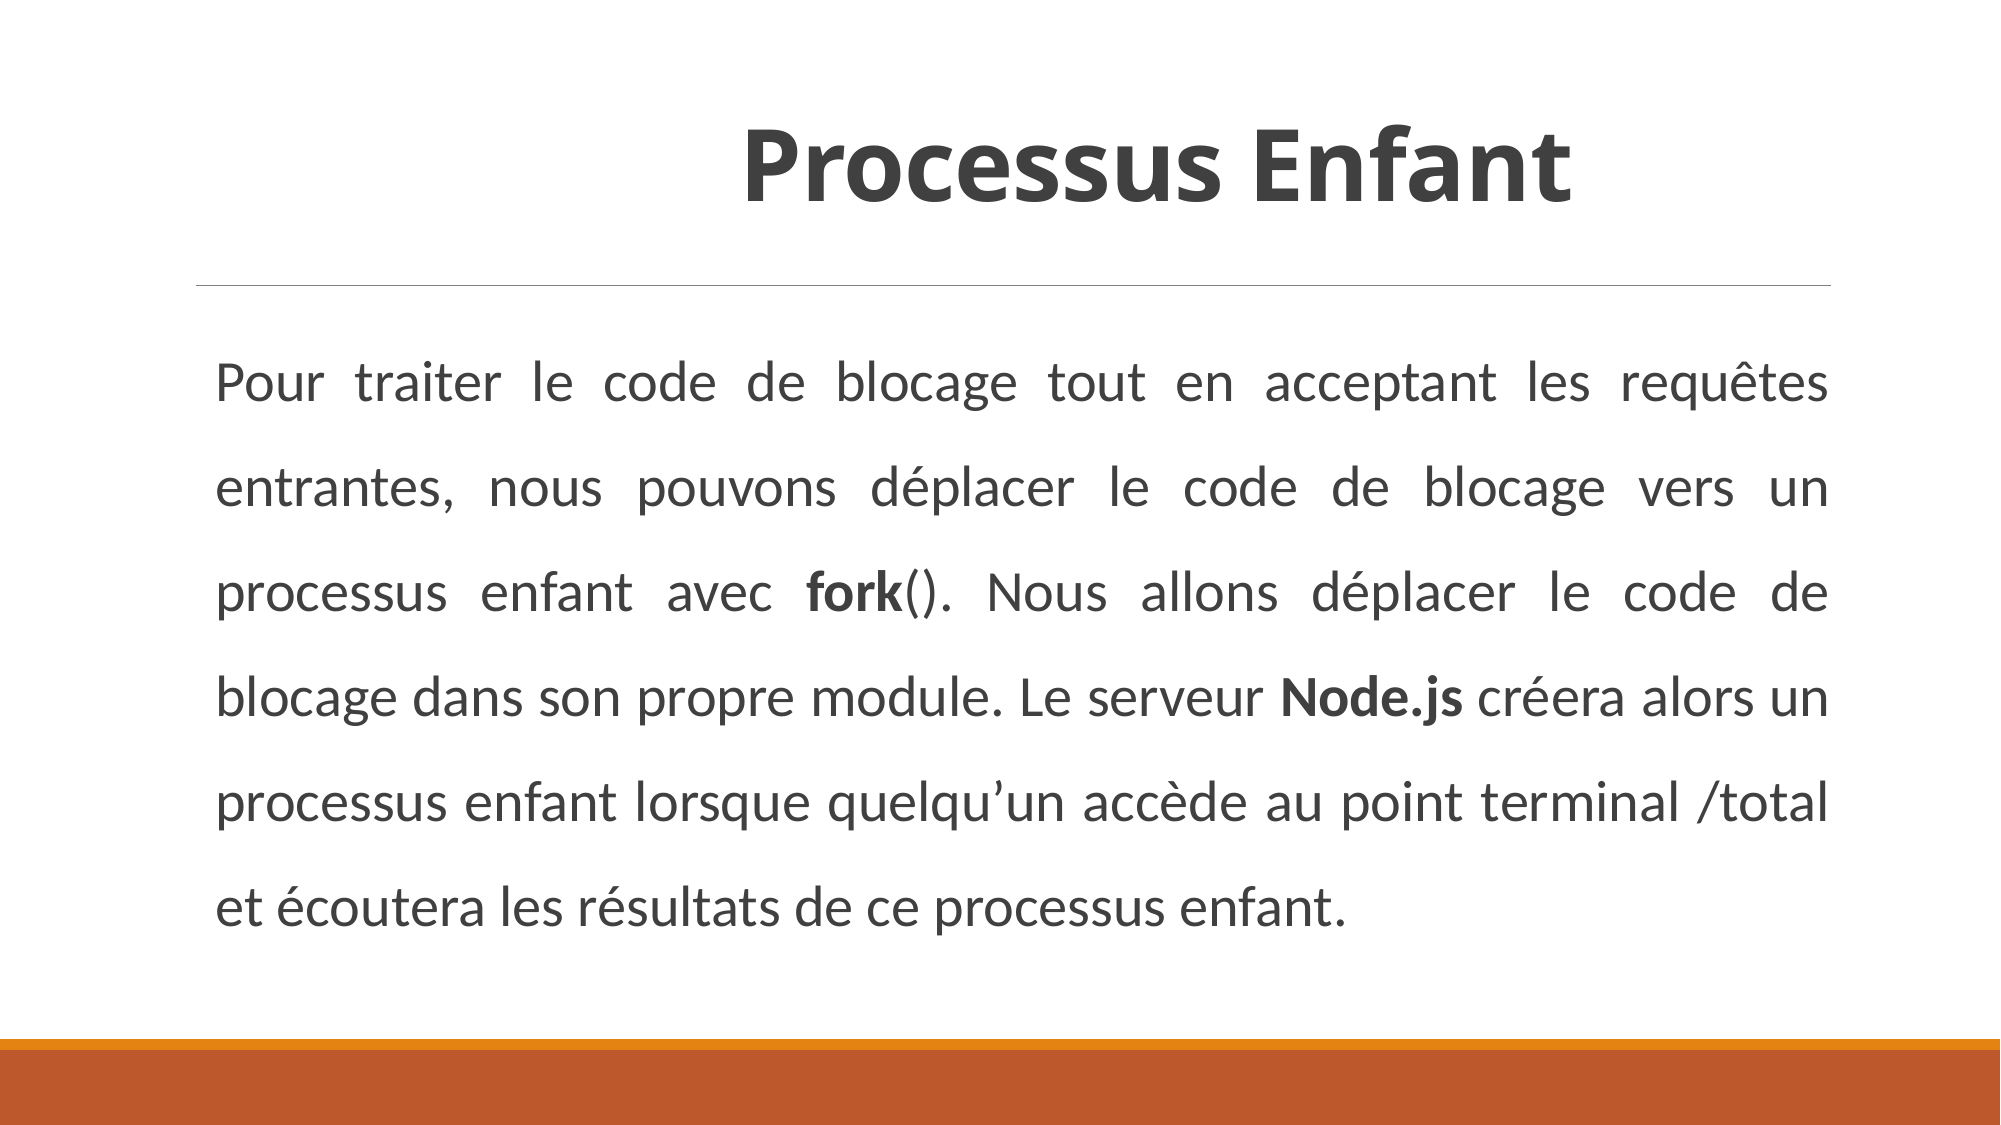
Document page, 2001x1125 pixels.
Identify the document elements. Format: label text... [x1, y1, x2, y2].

title Processus Enfant [425, 19, 1888, 230]
list Pour traiter le code de blocage tout en acceptant les requêtes entrantes, nous pouvons déplacer le code de blocage vers un processus enfant avec fork(). Nous allons déplacer le code de blocage dans son propre module. Le serveur Node.js créera alors un processus enfant lorsque quelqu’un accède au point terminal /total et écoutera les résultats de ce processus enfant. [200, 301, 1831, 921]
